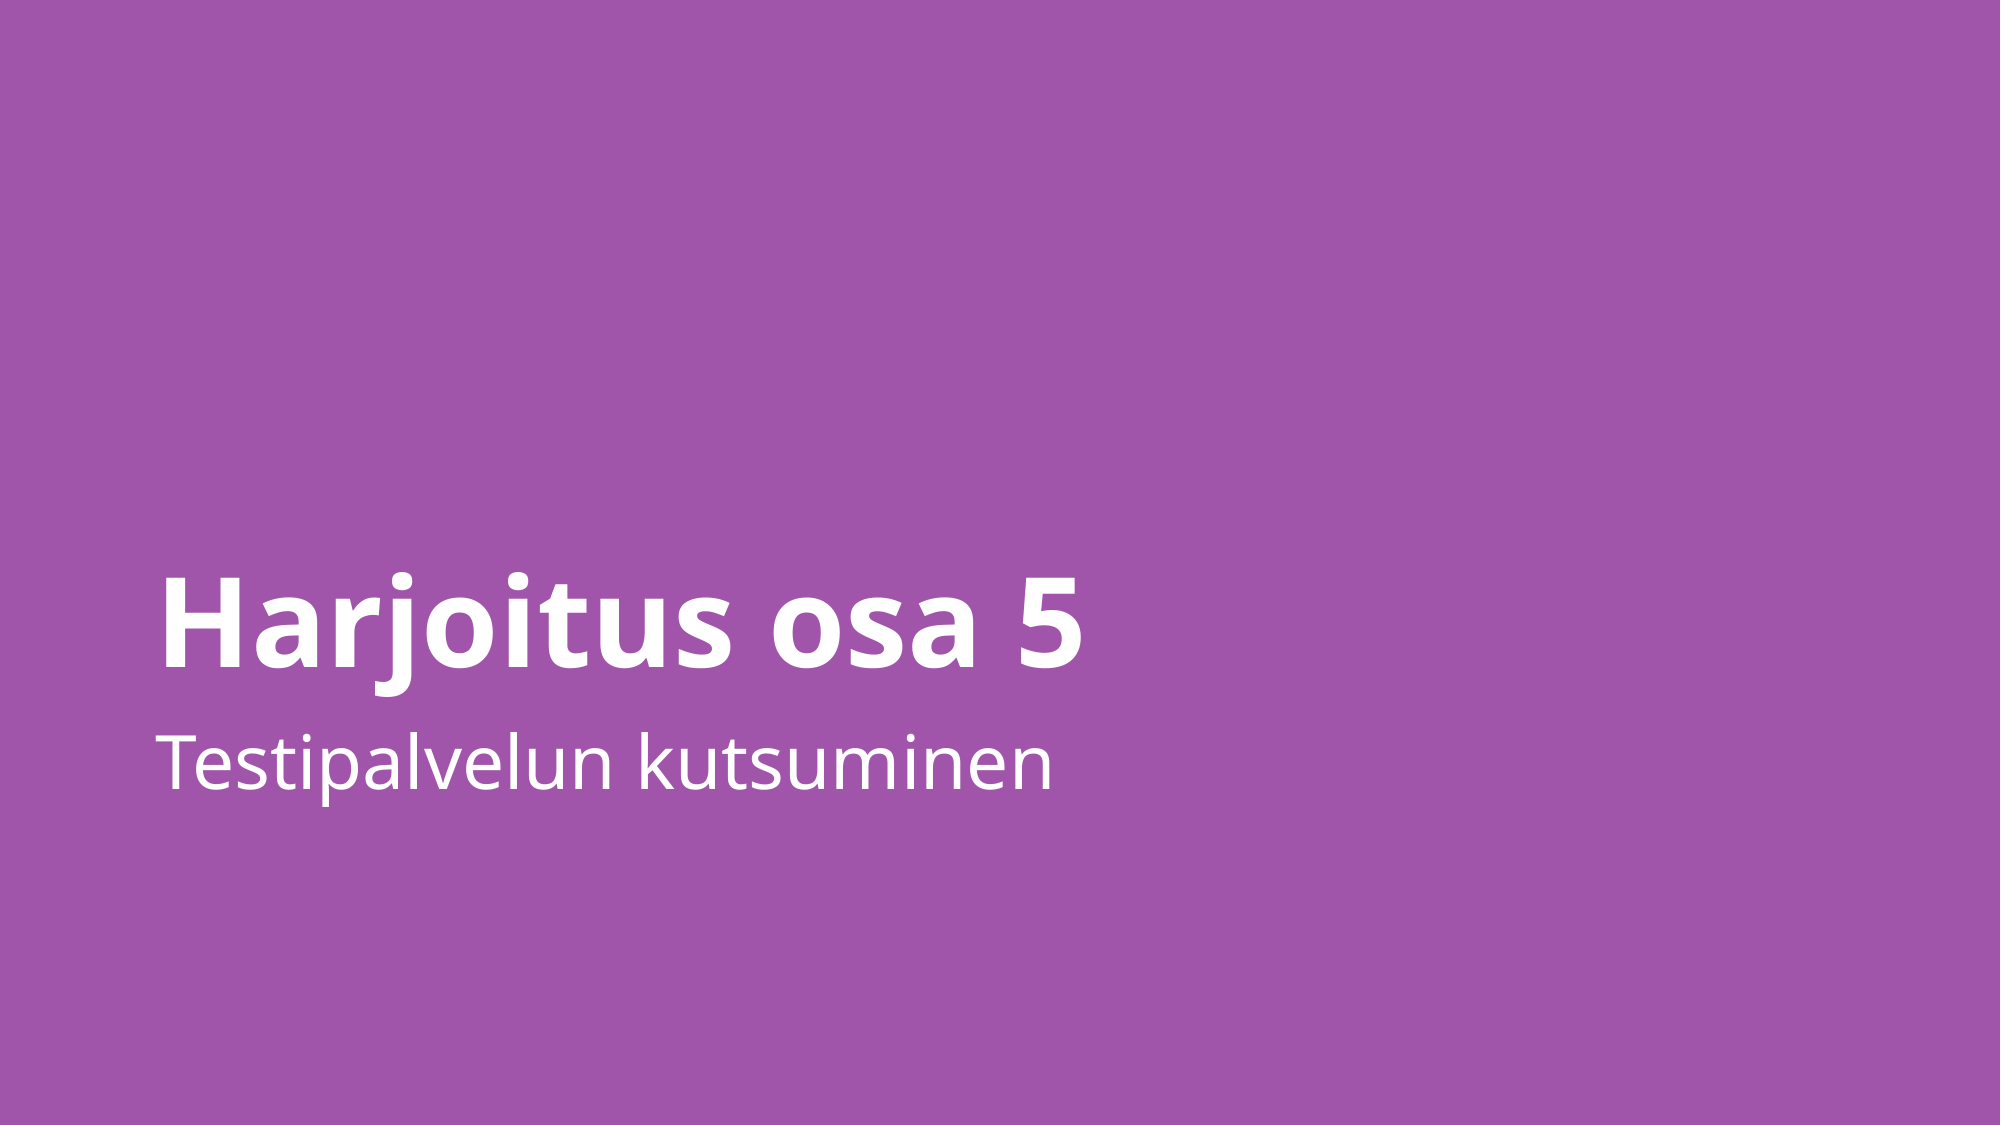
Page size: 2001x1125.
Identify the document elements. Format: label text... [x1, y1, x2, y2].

title Harjoitus osa 5 [140, 310, 1582, 703]
subtitle Testipalvelun kutsuminen [140, 717, 1582, 989]
